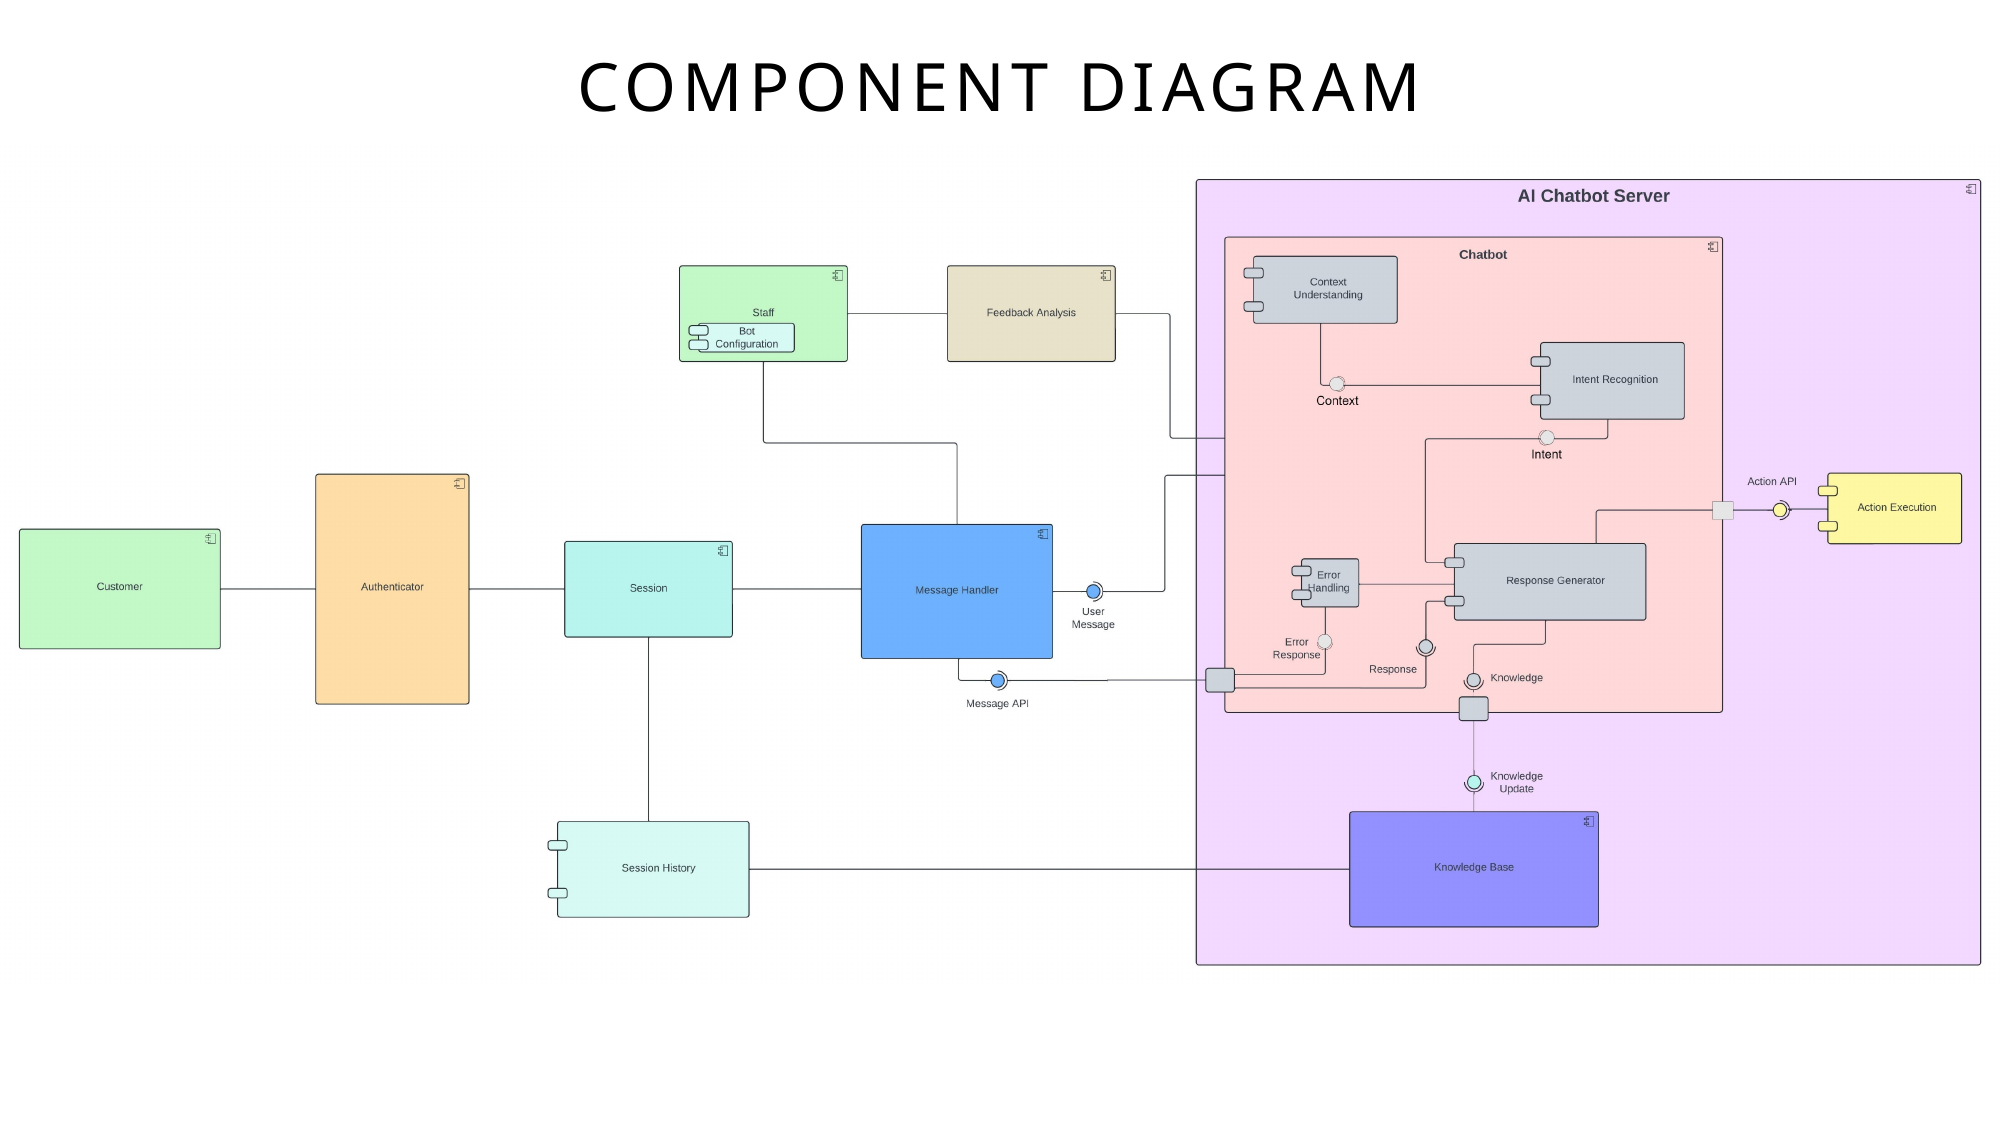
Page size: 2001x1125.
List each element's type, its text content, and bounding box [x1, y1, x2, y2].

title Component diagram [137, 38, 1863, 140]
picture [0, 140, 2000, 985]
